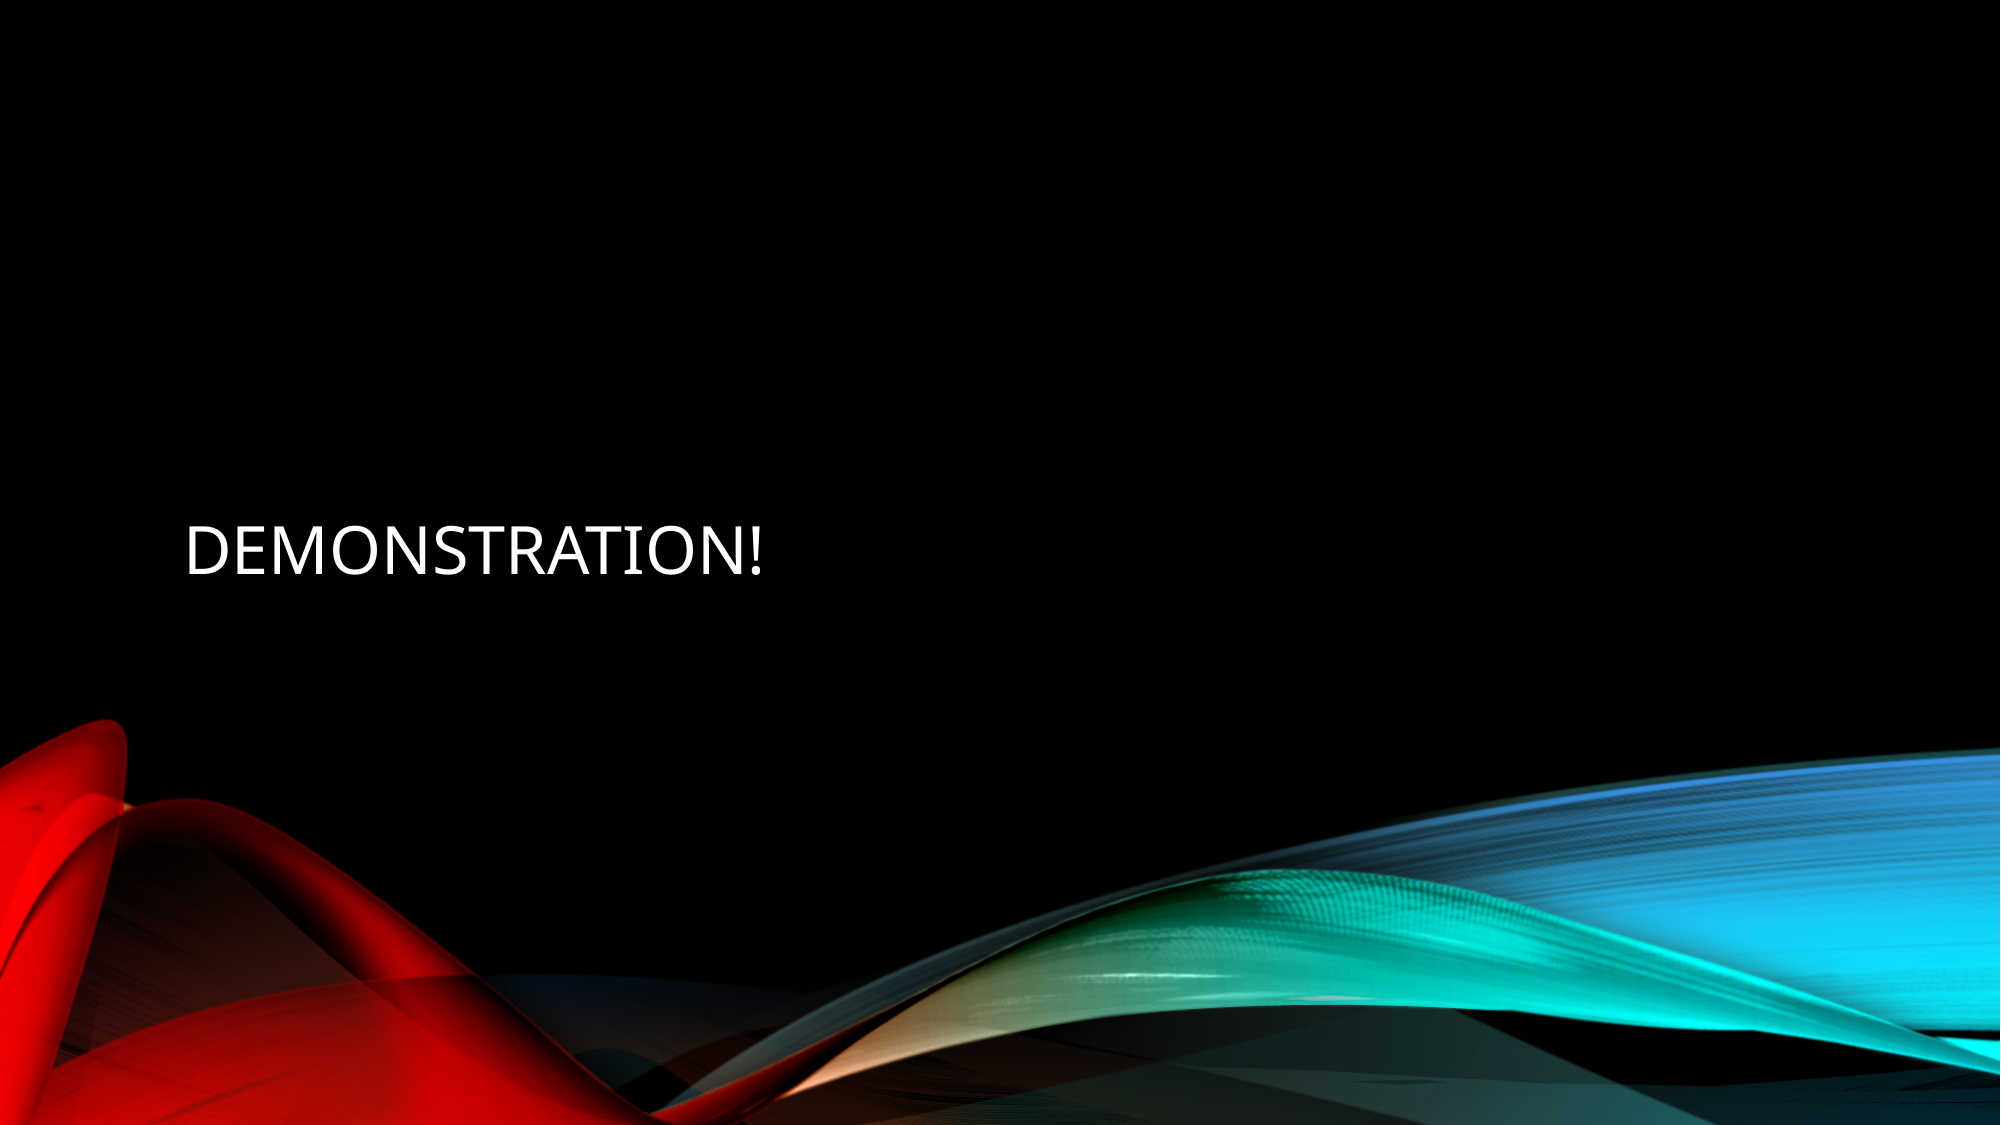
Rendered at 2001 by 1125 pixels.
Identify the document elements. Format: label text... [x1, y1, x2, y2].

picture [0, 717, 2000, 1125]
title Demonstration! [168, 184, 1833, 597]
